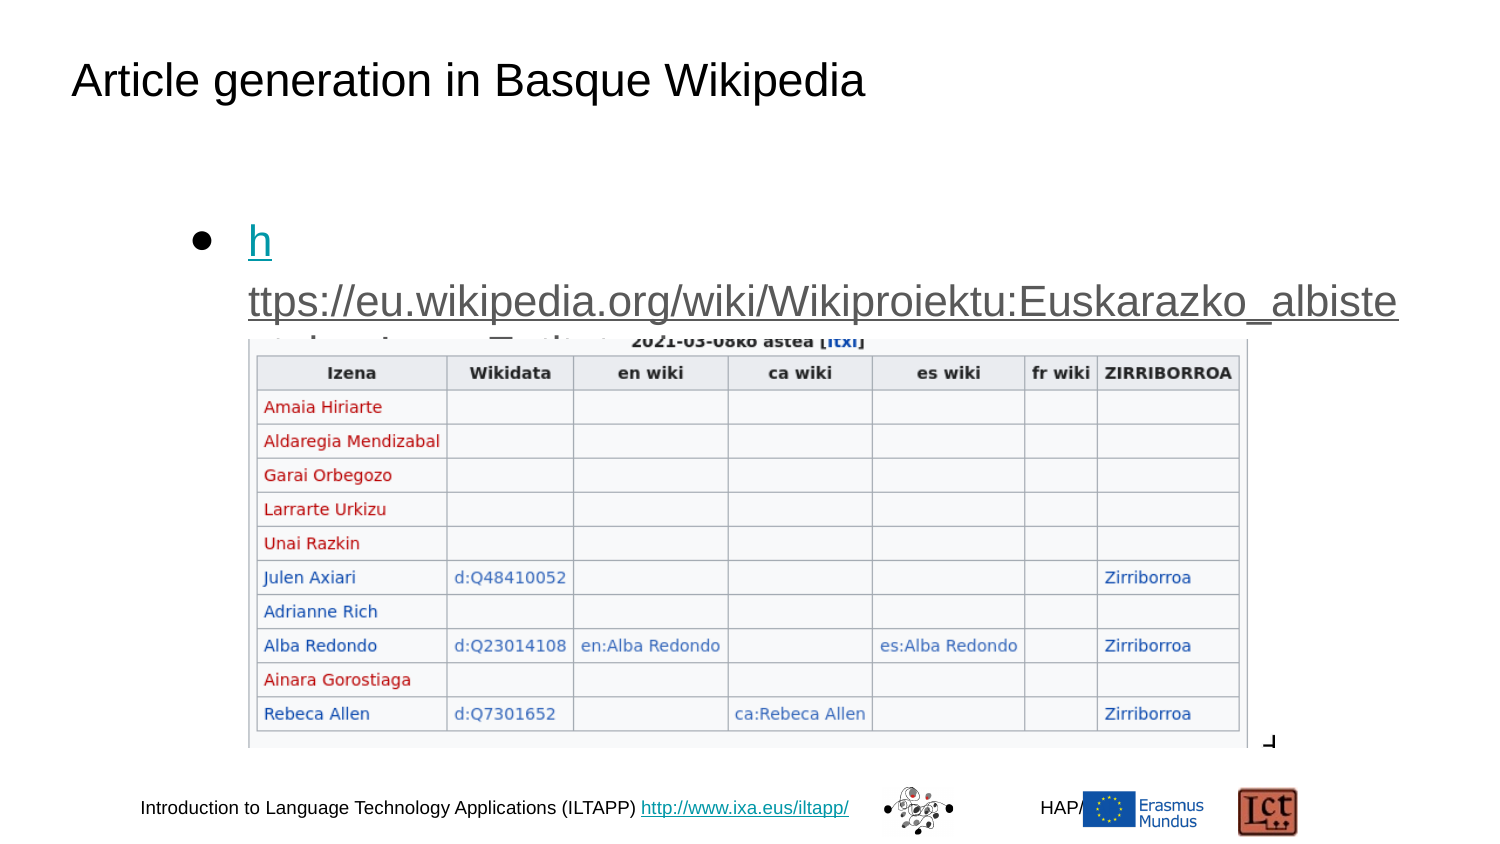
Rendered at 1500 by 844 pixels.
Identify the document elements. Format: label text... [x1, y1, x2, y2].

list https://eu.wikipedia.org/wiki/Wikiproiektu:Euskarazko_albisteetako_Izen_Entitateak [158, 196, 1425, 754]
picture [1078, 786, 1215, 840]
title Article generation in Basque Wikipedia [56, 25, 1069, 131]
picture [224, 339, 1276, 748]
picture [1238, 787, 1298, 837]
picture [882, 787, 954, 837]
